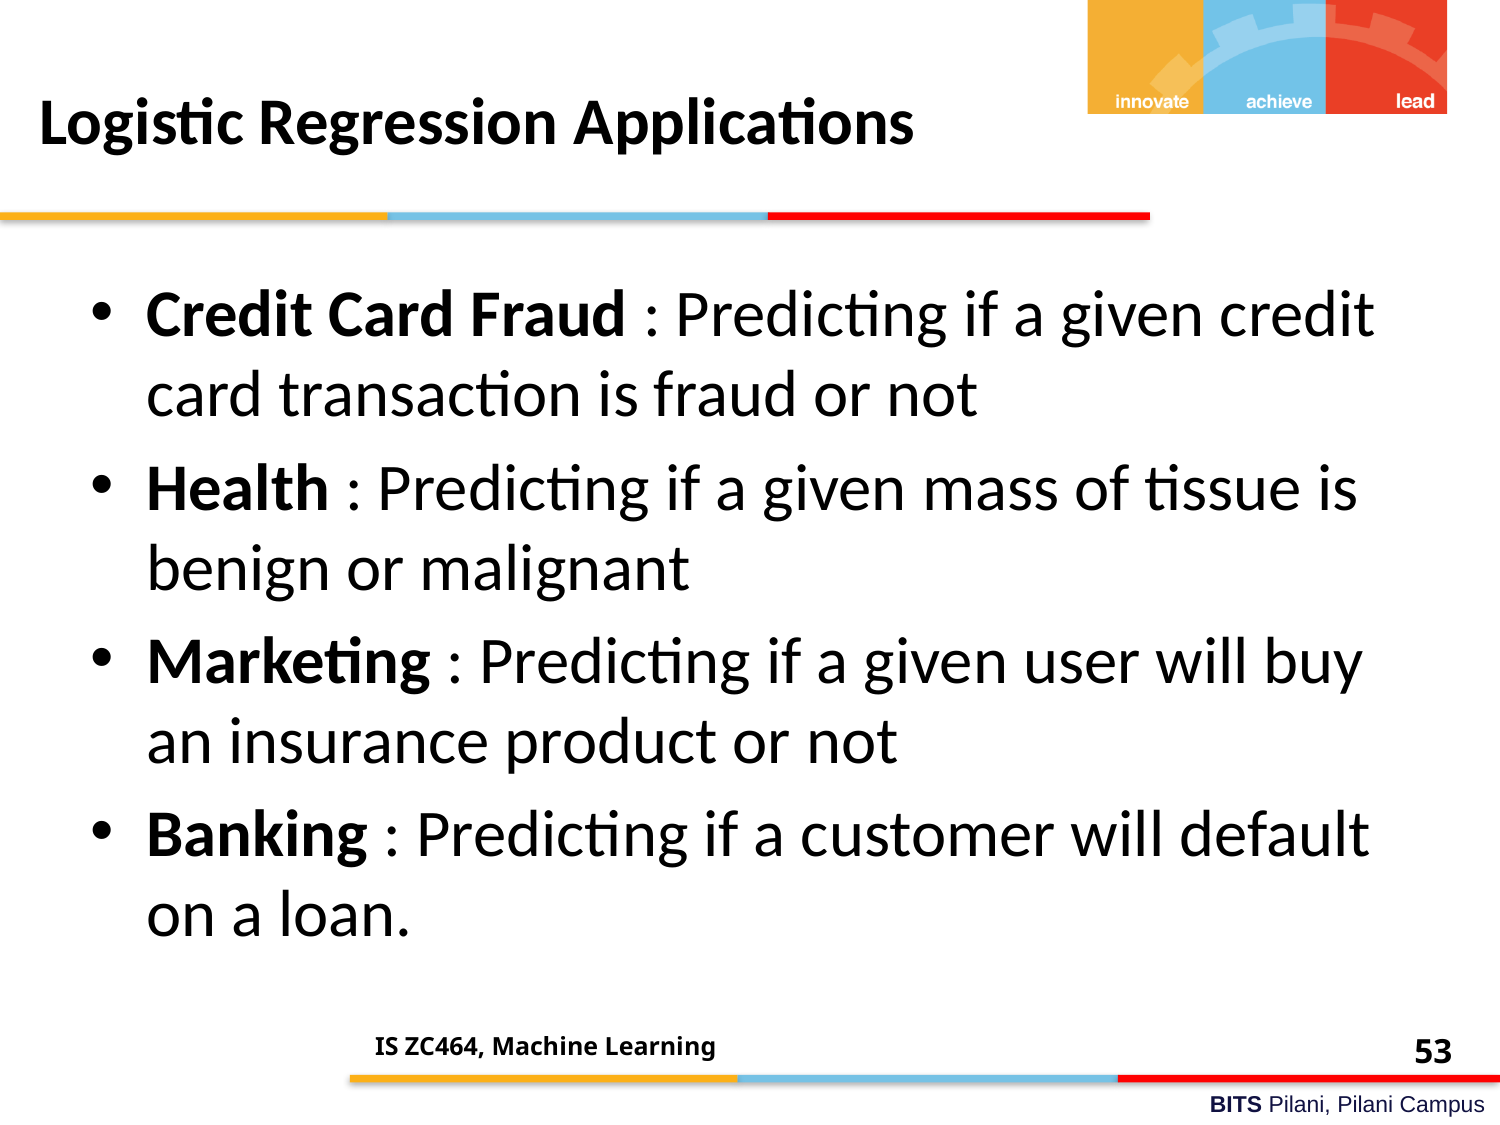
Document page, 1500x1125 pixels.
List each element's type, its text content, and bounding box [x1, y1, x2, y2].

picture [1087, 0, 1448, 114]
list Credit Card Fraud : Predicting if a given credit card transaction is fraud or not Health : Predicting if a given mass of tissue is benign or malignant Marketing : Predicting if a given user will buy an insurance product or not Banking : Predicting if a customer will default on a loan. [75, 262, 1425, 1005]
footer IS ZC464, Machine Learning [360, 1023, 1081, 1084]
title Logistic Regression Applications [24, 48, 1029, 188]
slide_number 53 [1399, 1023, 1500, 1072]
